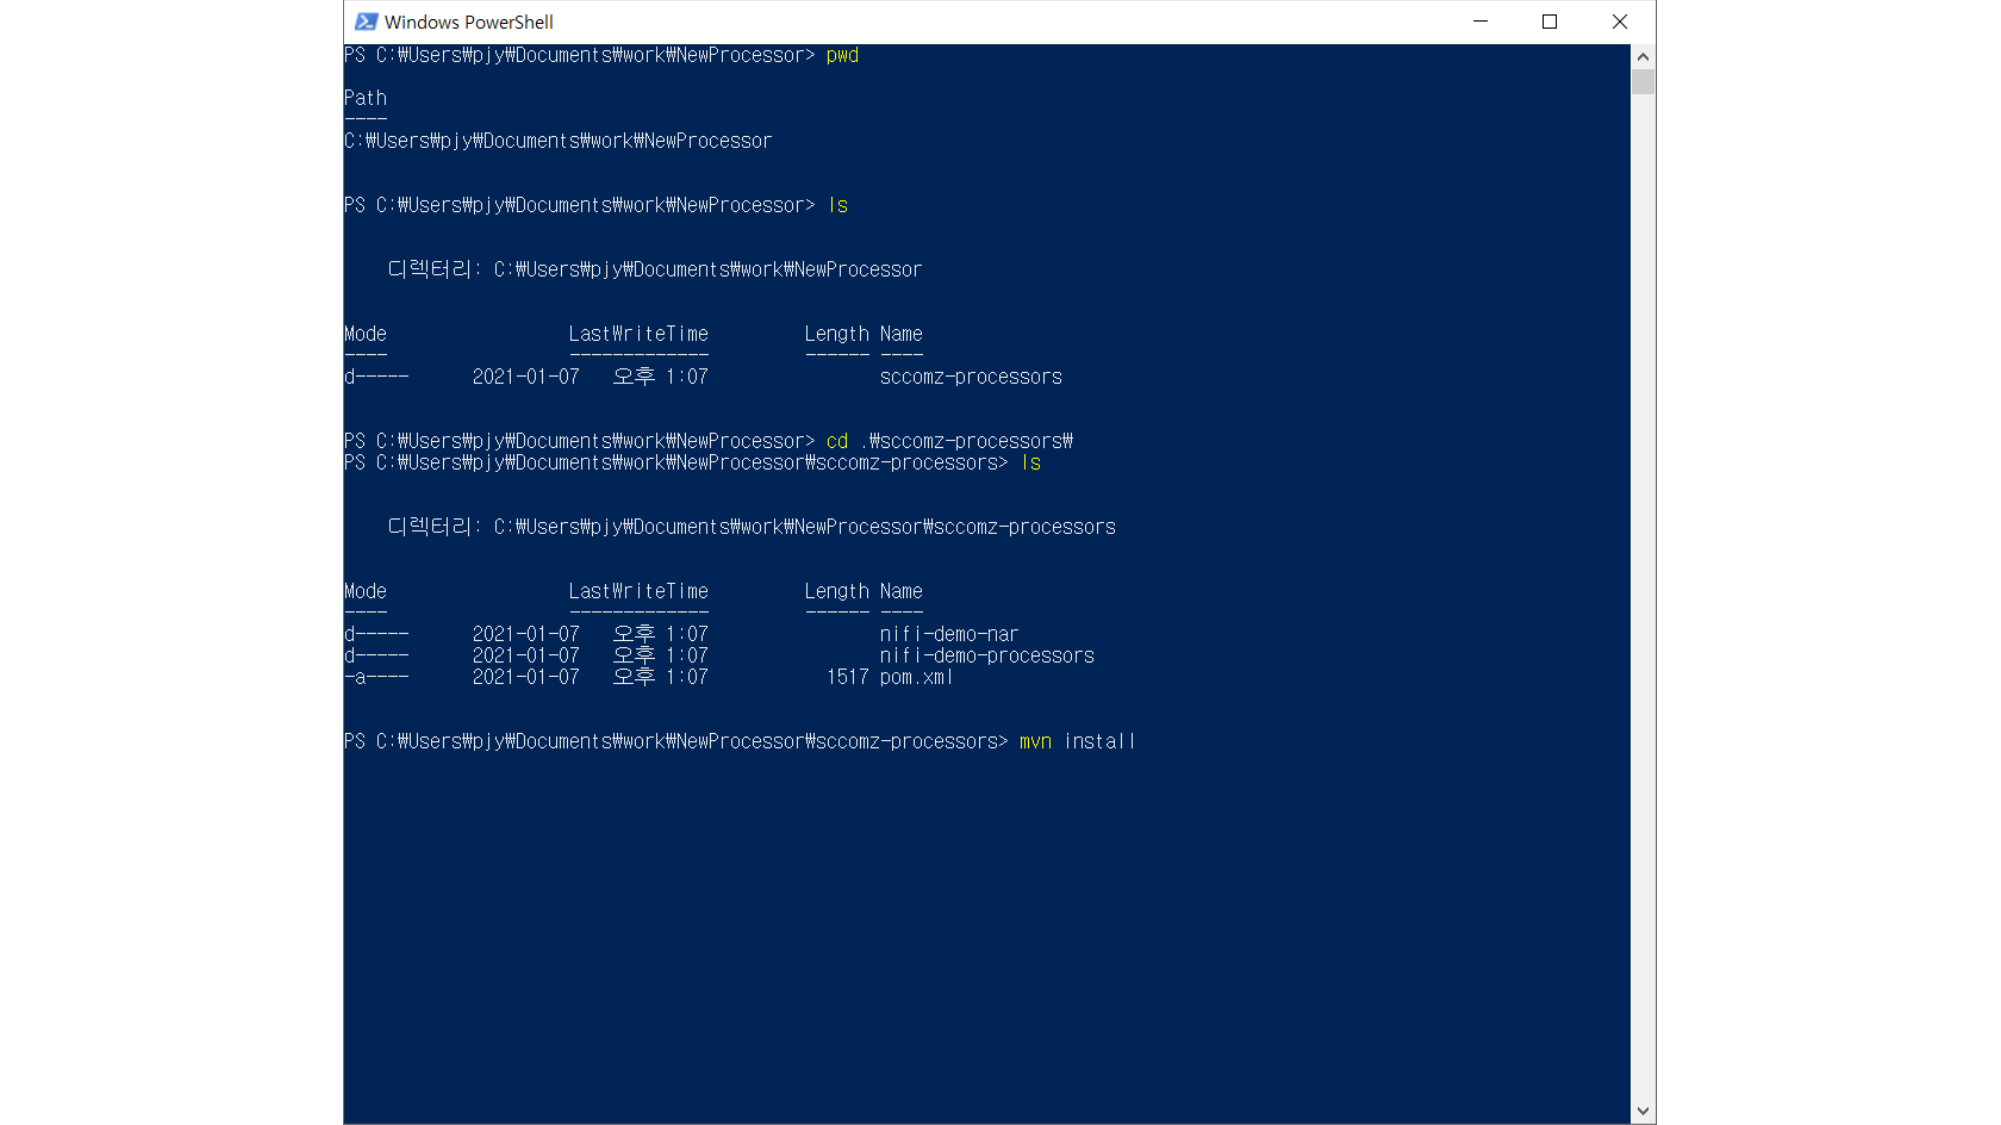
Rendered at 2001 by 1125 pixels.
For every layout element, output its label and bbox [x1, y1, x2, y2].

picture [343, 0, 1657, 1125]
